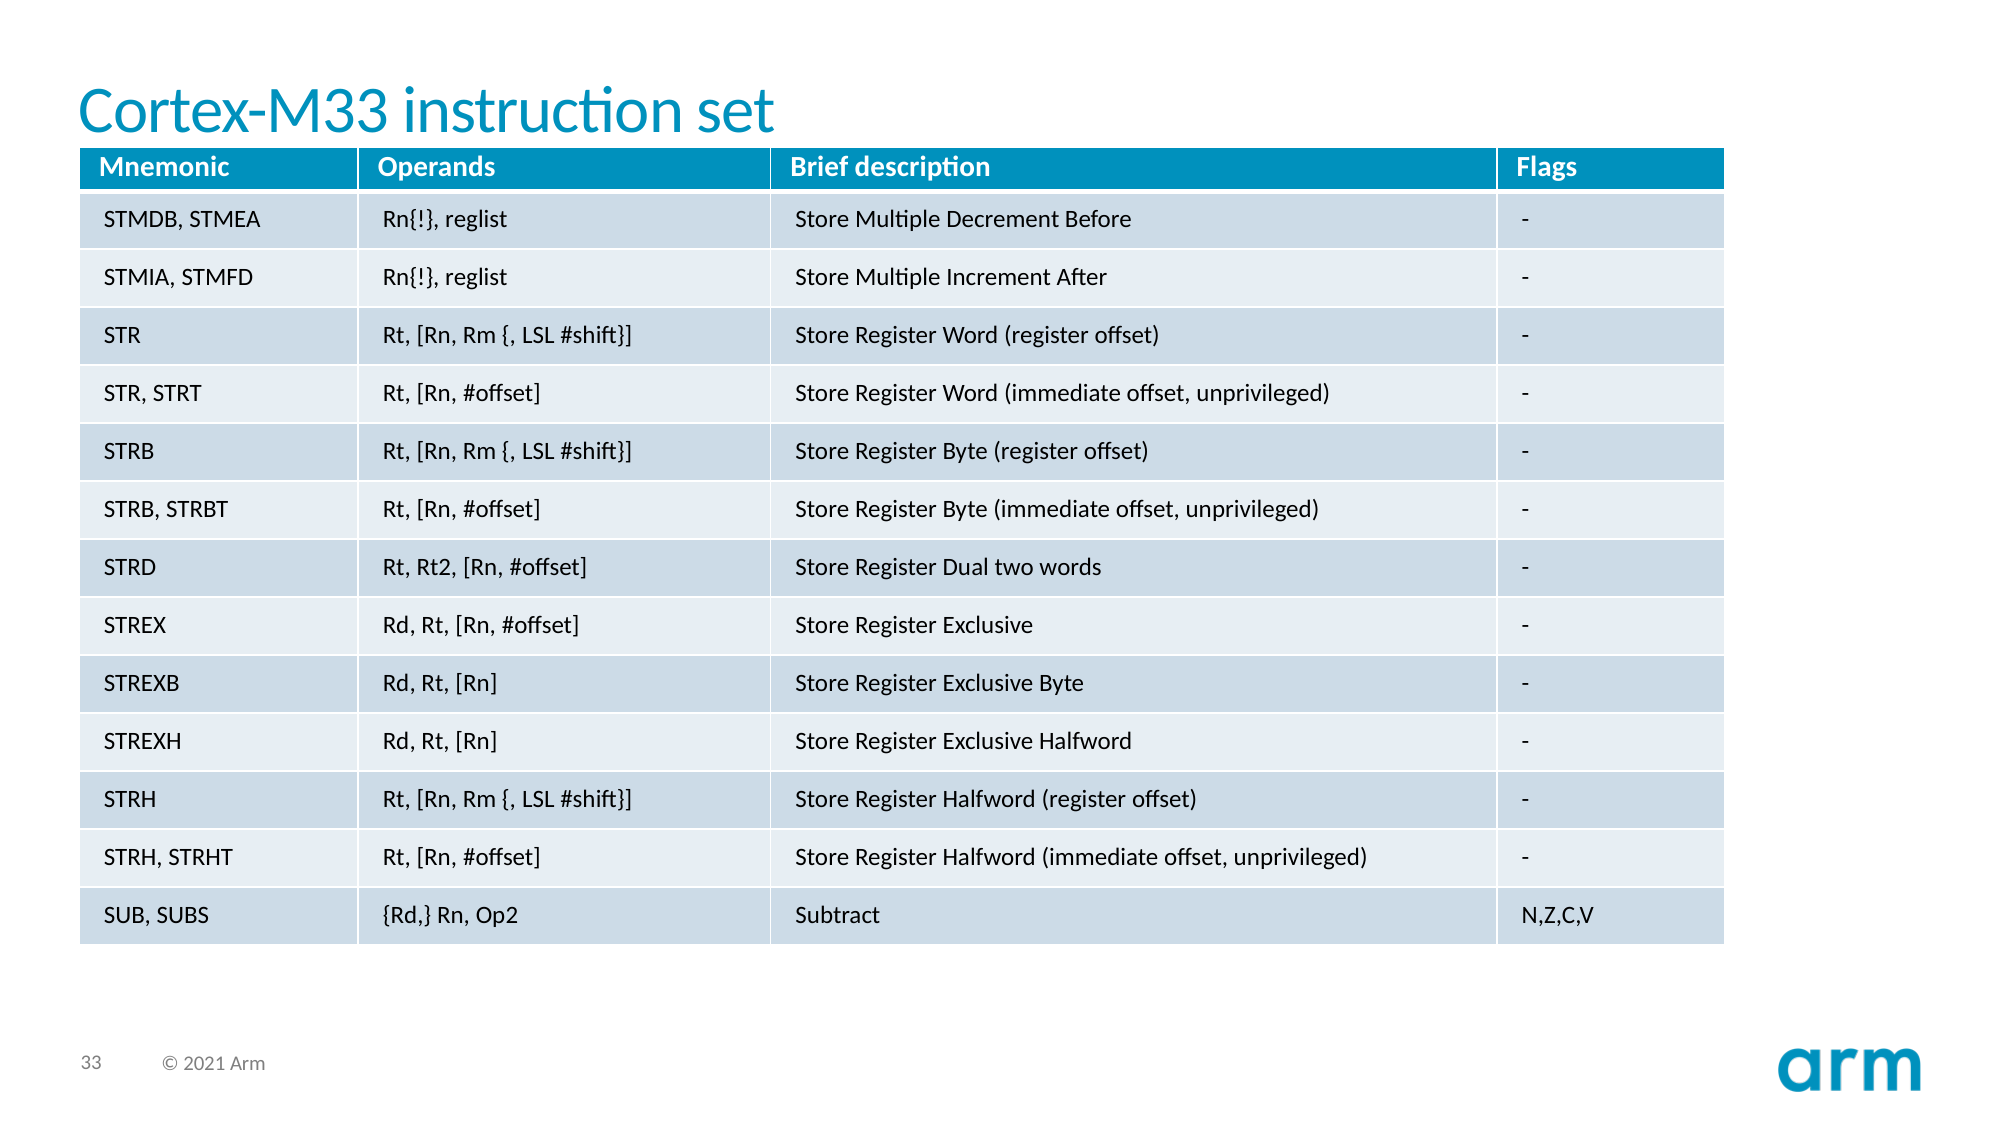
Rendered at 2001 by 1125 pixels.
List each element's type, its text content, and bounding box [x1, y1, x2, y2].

table_cell Rd, Rt, [Rn, #offset] [359, 598, 770, 654]
table_cell Rn{!}, reglist [359, 250, 770, 306]
table_cell STREXH [80, 714, 357, 770]
table_cell N,Z,C,V [1498, 888, 1724, 944]
table_cell Rt, [Rn, #offset] [359, 366, 770, 422]
table_cell Rn{!}, reglist [359, 194, 770, 248]
table_cell {Rd,} Rn, Op2 [359, 888, 770, 944]
table_cell - [1498, 598, 1724, 654]
table_cell Rt, [Rn, Rm {, LSL #shift}] [359, 424, 770, 480]
table_cell - [1498, 366, 1724, 422]
table_cell Store Register Halfword (immediate offset, unprivileged) [771, 830, 1496, 886]
table_cell - [1498, 482, 1724, 538]
table_cell Subtract [771, 888, 1496, 944]
table_cell Store Register Word (immediate offset, unprivileged) [771, 366, 1496, 422]
table_cell Store Register Exclusive Byte [771, 656, 1496, 712]
table_header Flags [1498, 148, 1724, 189]
table_cell STREXB [80, 656, 357, 712]
table_cell - [1498, 424, 1724, 480]
table_cell STRB, STRBT [80, 482, 357, 538]
picture [1777, 1047, 1922, 1093]
table_cell STR, STRT [80, 366, 357, 422]
table_cell - [1498, 656, 1724, 712]
table_cell Store Register Byte (register offset) [771, 424, 1496, 480]
table_cell Rd, Rt, [Rn] [359, 714, 770, 770]
table_cell - [1498, 308, 1724, 364]
table_cell Store Register Halfword (register offset) [771, 772, 1496, 828]
table_cell Rd, Rt, [Rn] [359, 656, 770, 712]
table_cell - [1498, 194, 1724, 248]
table_cell Rt, [Rn, #offset] [359, 482, 770, 538]
table_cell Store Register Exclusive [771, 598, 1496, 654]
table_cell SUB, SUBS [80, 888, 357, 944]
table_header Operands [359, 148, 770, 189]
table_cell STMDB, STMEA [80, 194, 357, 248]
table_cell Store Register Dual two words [771, 540, 1496, 596]
table_cell Rt, [Rn, #offset] [359, 830, 770, 886]
table_cell Rt, [Rn, Rm {, LSL #shift}] [359, 772, 770, 828]
table_cell STRB [80, 424, 357, 480]
table_cell Store Register Word (register offset) [771, 308, 1496, 364]
table_cell - [1498, 830, 1724, 886]
table_cell STREX [80, 598, 357, 654]
table_cell Rt, [Rn, Rm {, LSL #shift}] [359, 308, 770, 364]
title Cortex-M33 instruction set [78, 78, 1922, 186]
table_cell - [1498, 772, 1724, 828]
table_cell Rt, Rt2, [Rn, #offset] [359, 540, 770, 596]
table_cell STRD [80, 540, 357, 596]
table_cell - [1498, 540, 1724, 596]
table_cell Store Multiple Increment After [771, 250, 1496, 306]
table_cell STR [80, 308, 357, 364]
table_cell STRH [80, 772, 357, 828]
table_cell - [1498, 714, 1724, 770]
table_cell Store Register Exclusive Halfword [771, 714, 1496, 770]
table_header Mnemonic [80, 148, 357, 189]
table_cell STRH, STRHT [80, 830, 357, 886]
table_cell Store Register Byte (immediate offset, unprivileged) [771, 482, 1496, 538]
table_cell STMIA, STMFD [80, 250, 357, 306]
table_cell Store Multiple Decrement Before [771, 194, 1496, 248]
table_cell - [1498, 250, 1724, 306]
table_header Brief description [771, 148, 1496, 189]
